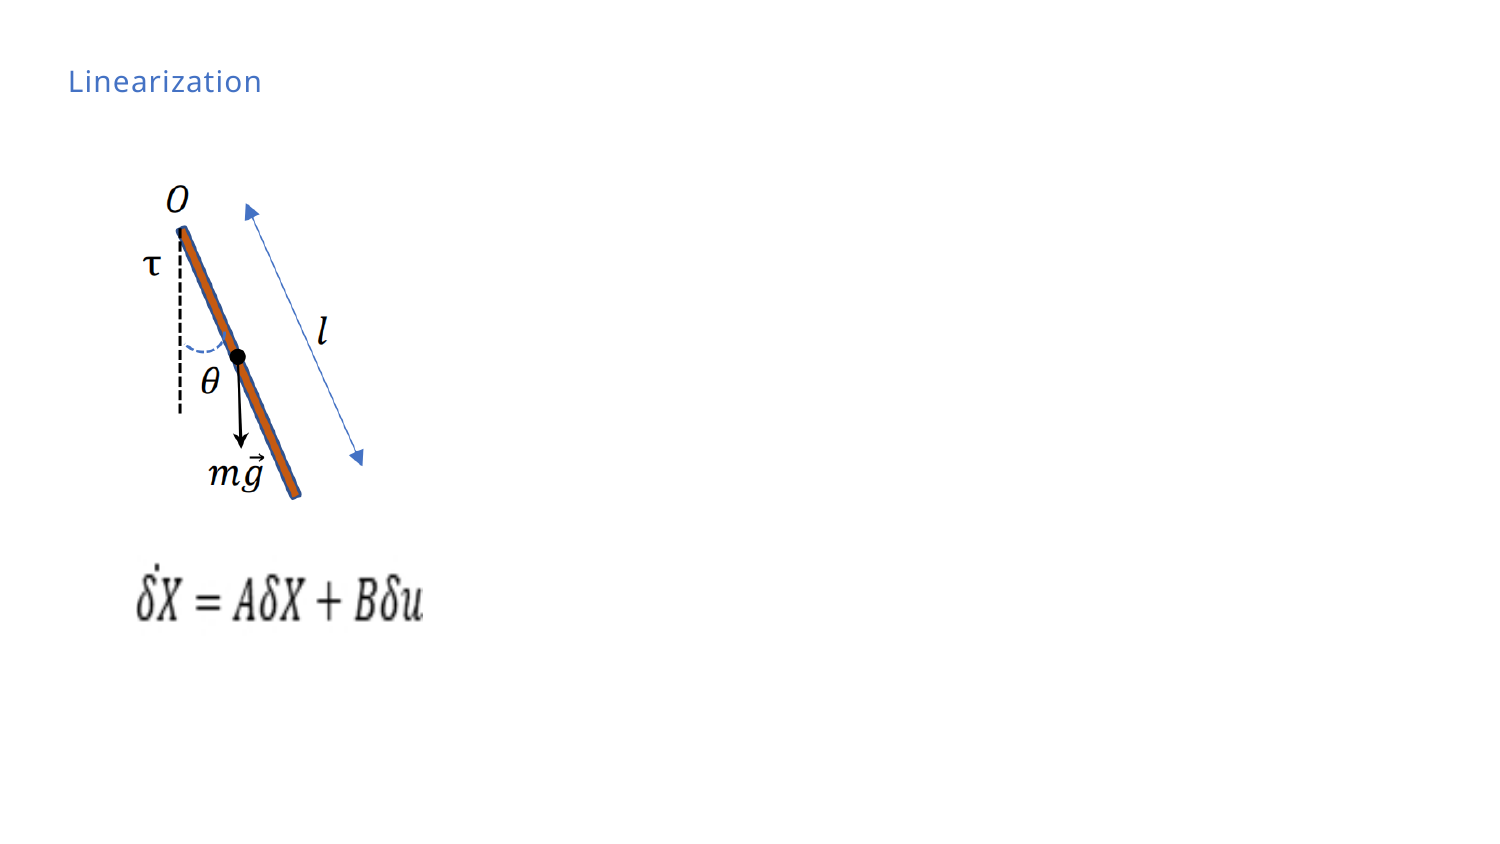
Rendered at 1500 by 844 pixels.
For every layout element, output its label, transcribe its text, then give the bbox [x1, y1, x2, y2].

text_box Linearization [53, 55, 804, 107]
picture [112, 173, 423, 539]
picture [136, 551, 423, 643]
